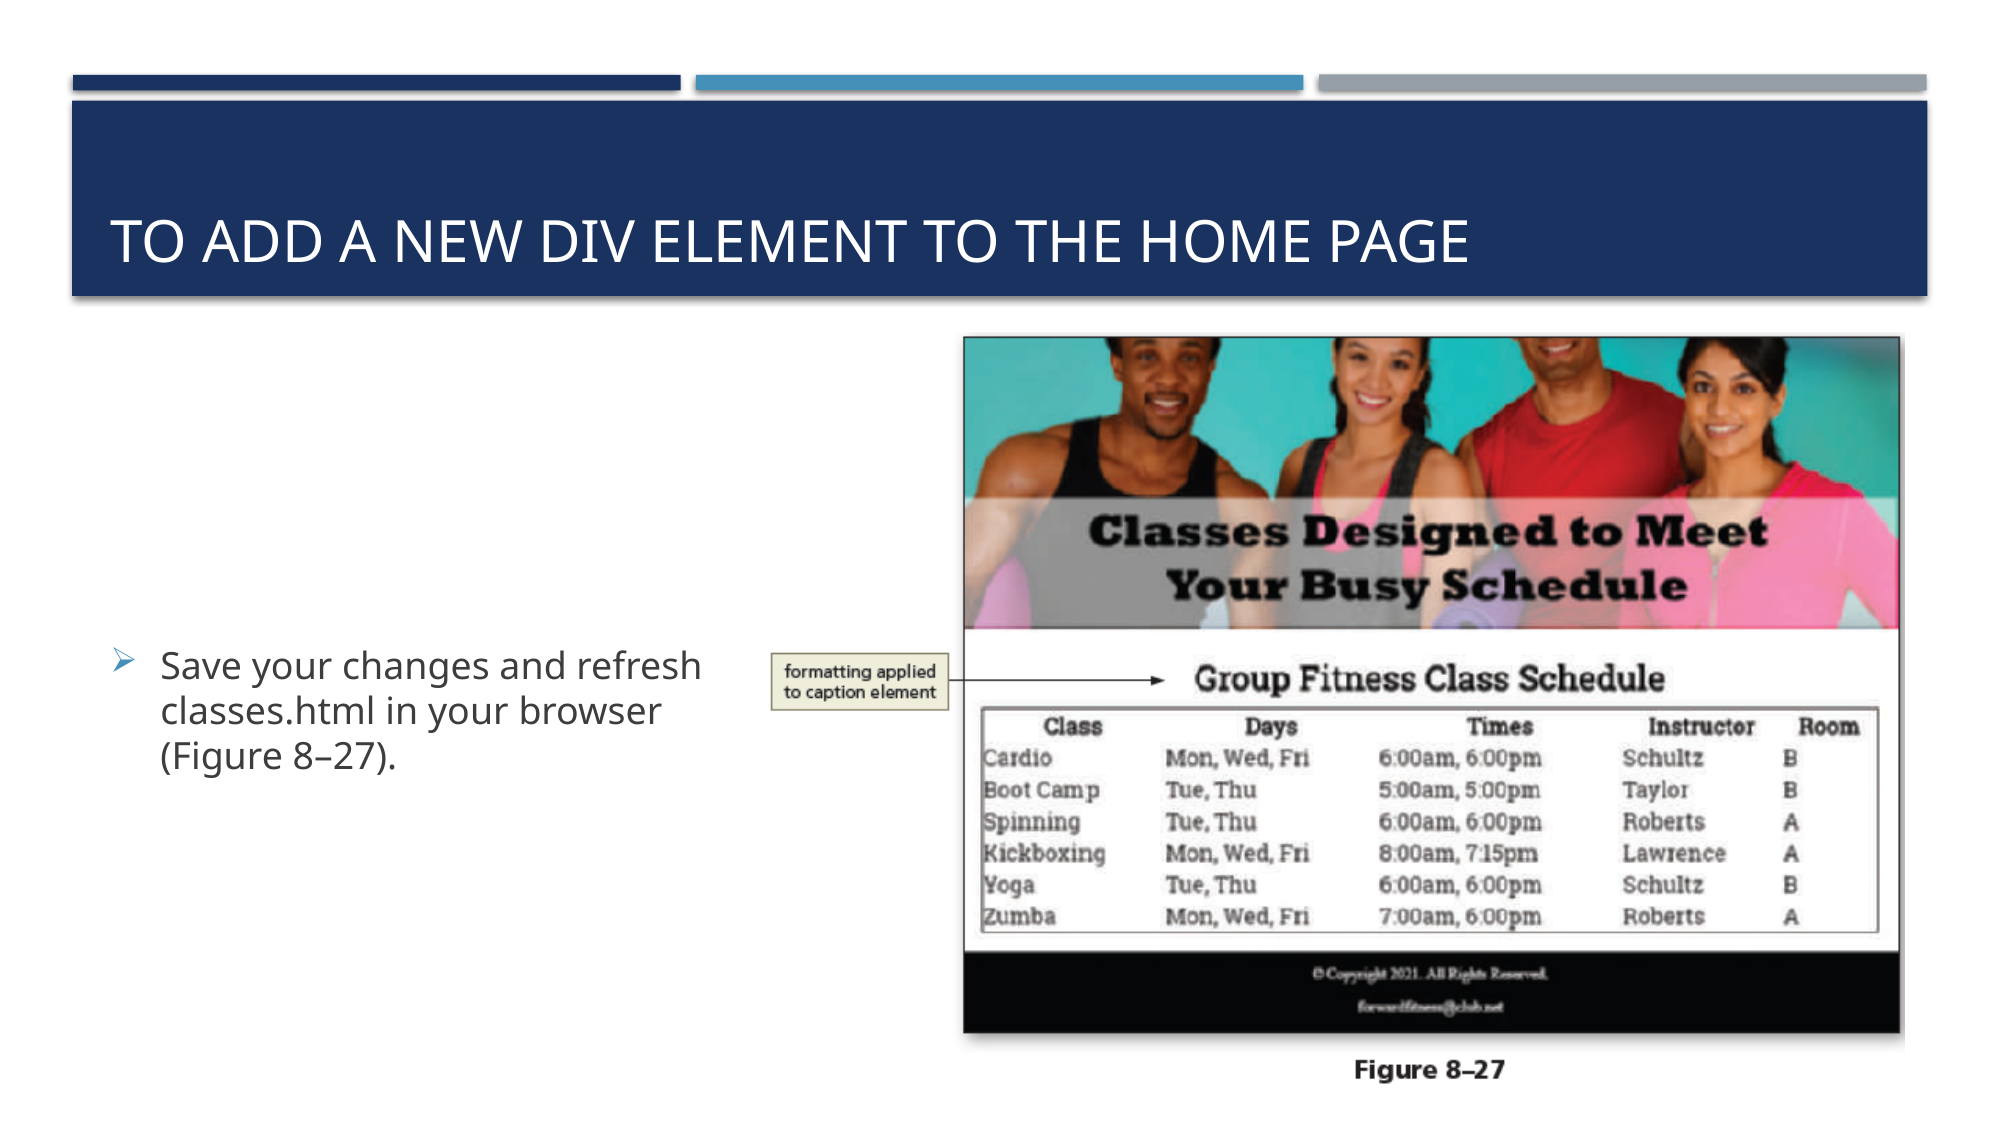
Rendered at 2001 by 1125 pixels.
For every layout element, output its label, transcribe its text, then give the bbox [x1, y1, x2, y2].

list Save your changes and refresh classes.html in your browser (Figure 8–27). [95, 329, 721, 1090]
picture [768, 332, 1906, 1090]
title To Add a New div Element to the Home Page [95, 115, 1905, 282]
